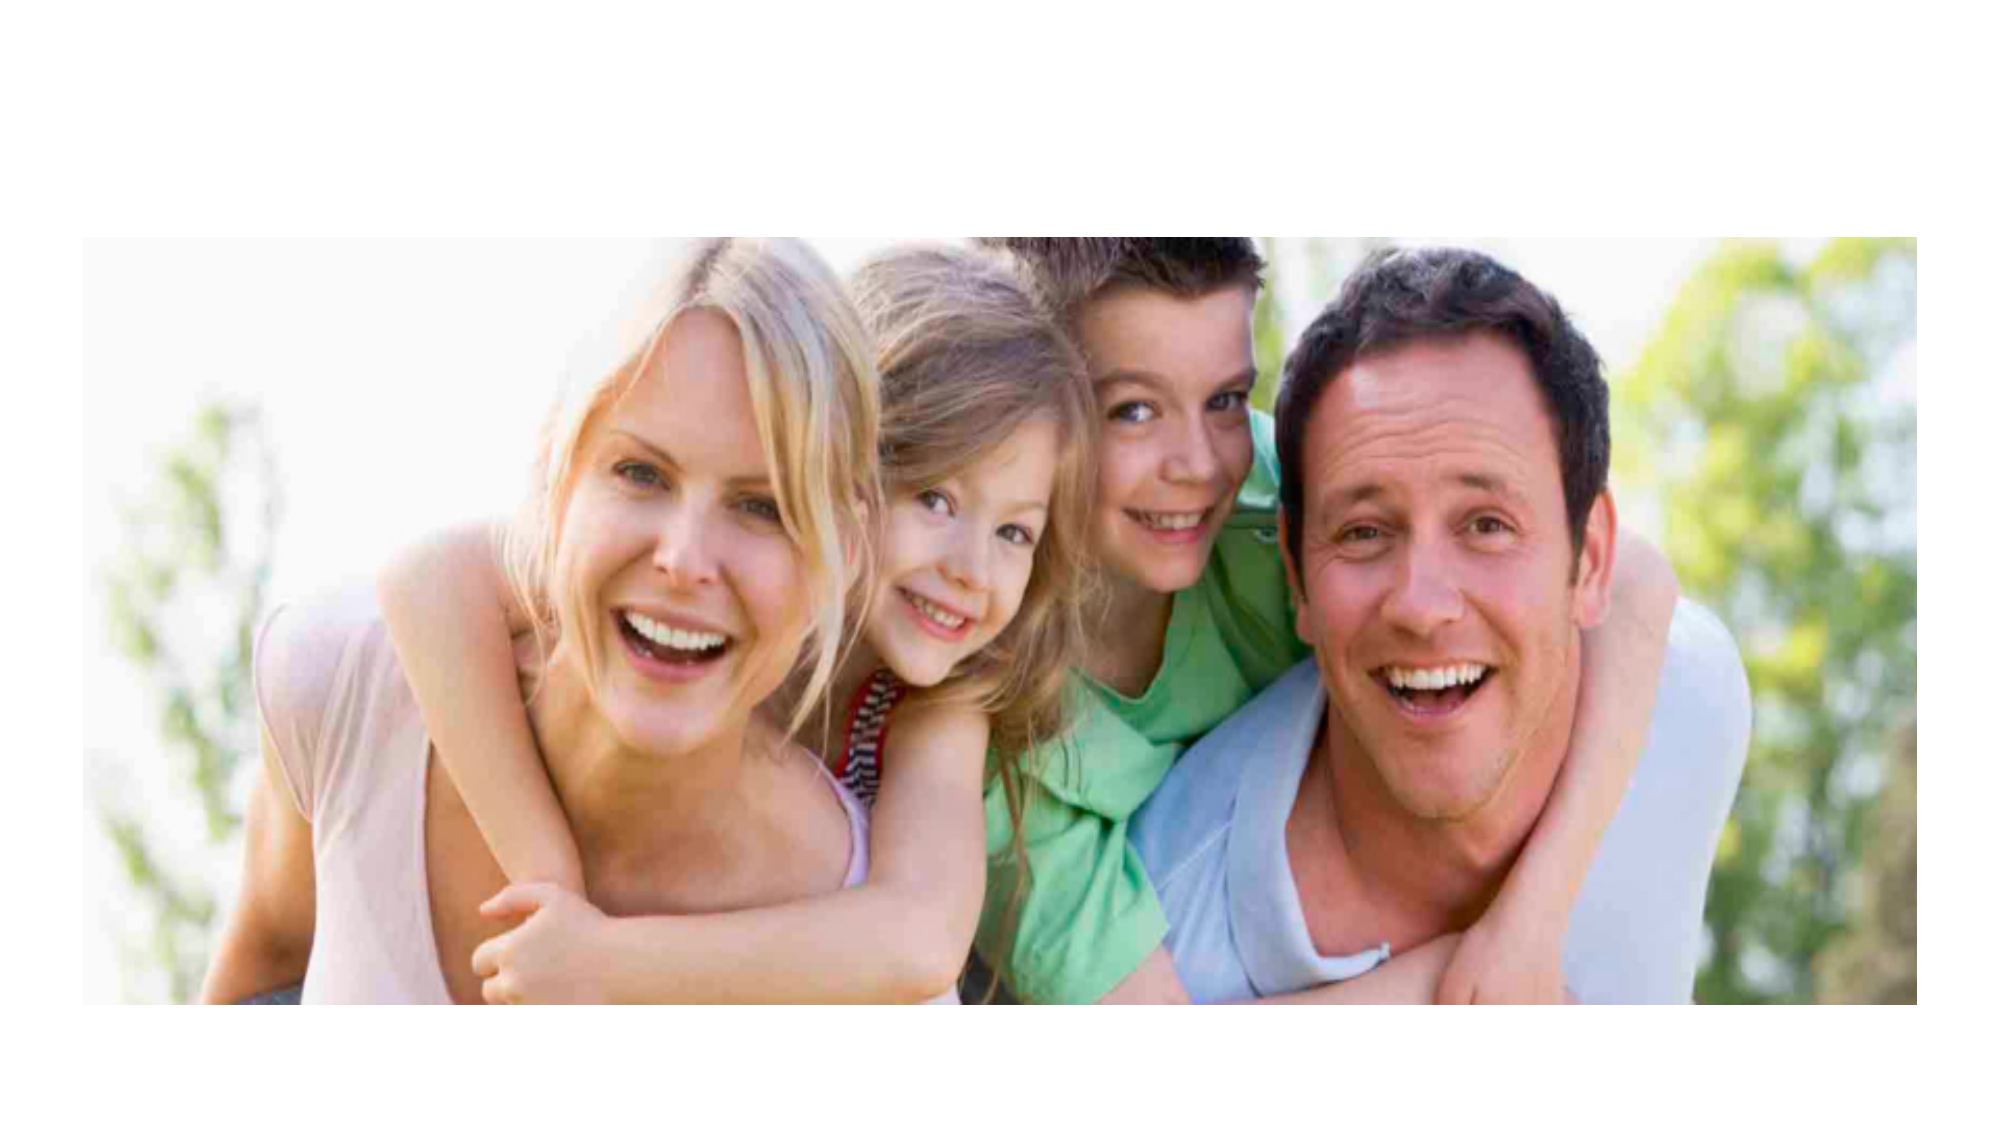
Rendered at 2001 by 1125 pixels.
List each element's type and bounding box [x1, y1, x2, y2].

picture [83, 237, 1917, 1005]
